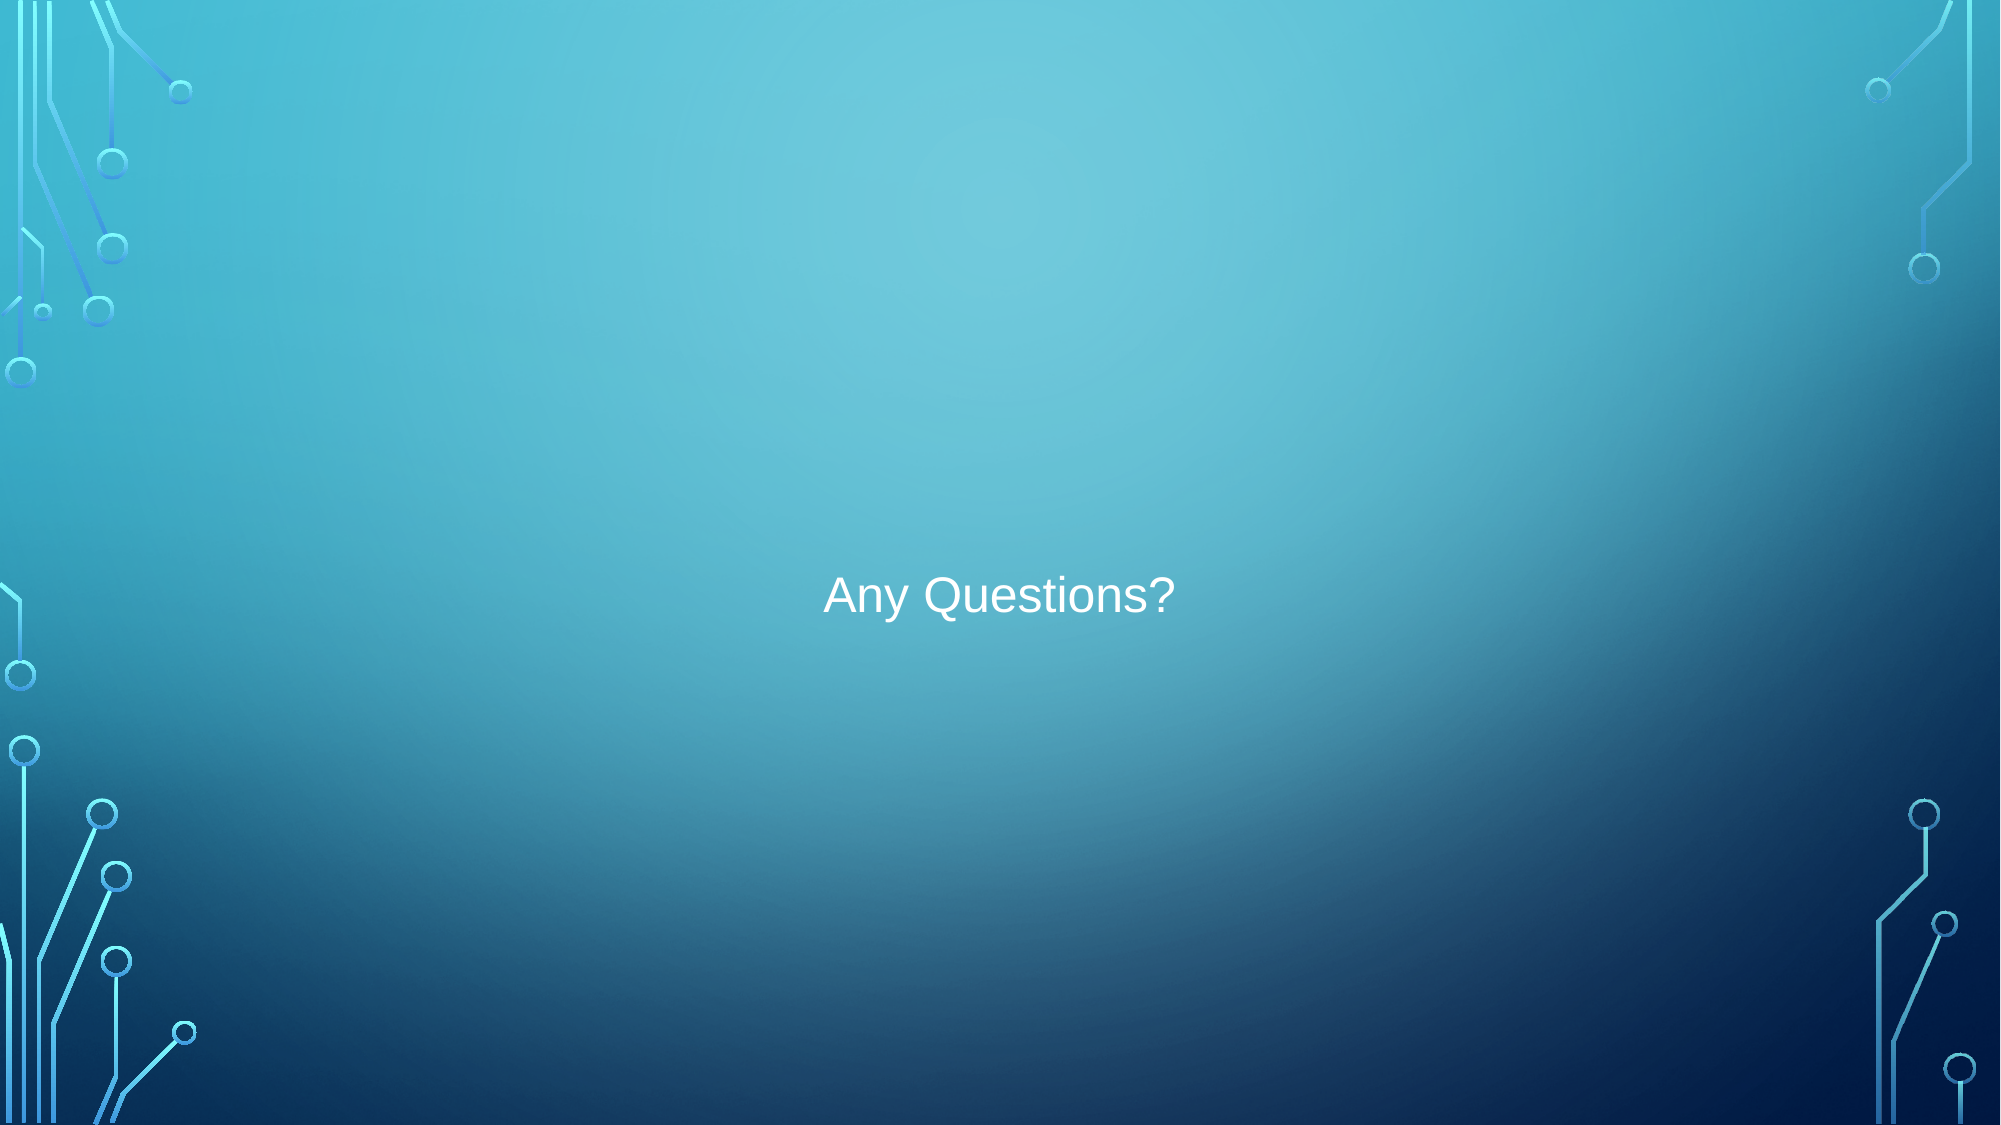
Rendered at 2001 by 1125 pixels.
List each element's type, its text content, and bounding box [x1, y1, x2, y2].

list Any Questions? [187, 369, 1813, 950]
